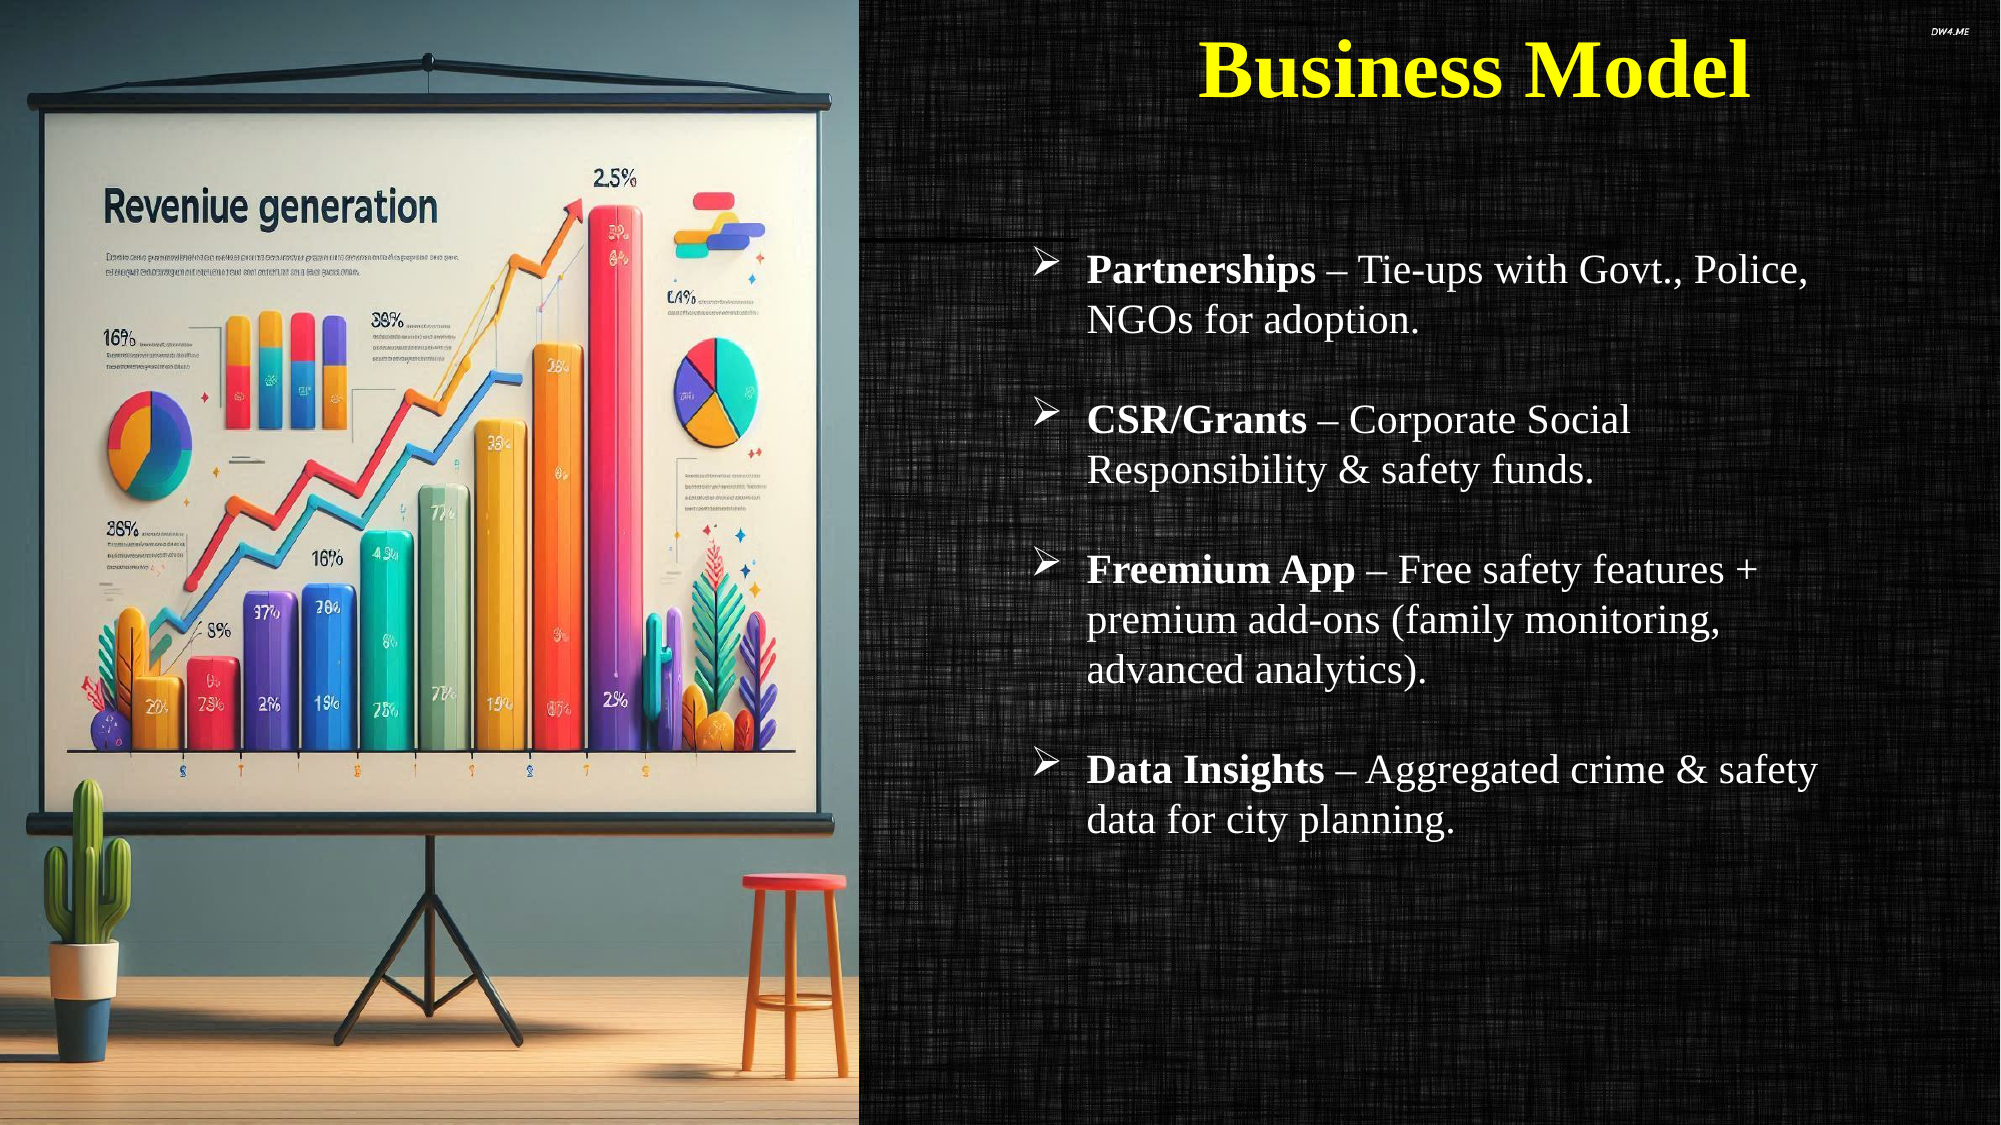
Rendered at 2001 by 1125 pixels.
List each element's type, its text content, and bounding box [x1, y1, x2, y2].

text_box Business Model [859, 25, 2000, 121]
picture [0, 0, 2001, 1125]
text_box Partnerships – Tie-ups with Govt., Police, NGOs for adoption. CSR/Grants – Corporate Social Responsibility & safety funds. Freemium App – Free safety features + premium add-ons (family monitoring, advanced analytics). Data Insights – Aggregated crime & safety data for city planning. [1015, 234, 1874, 850]
